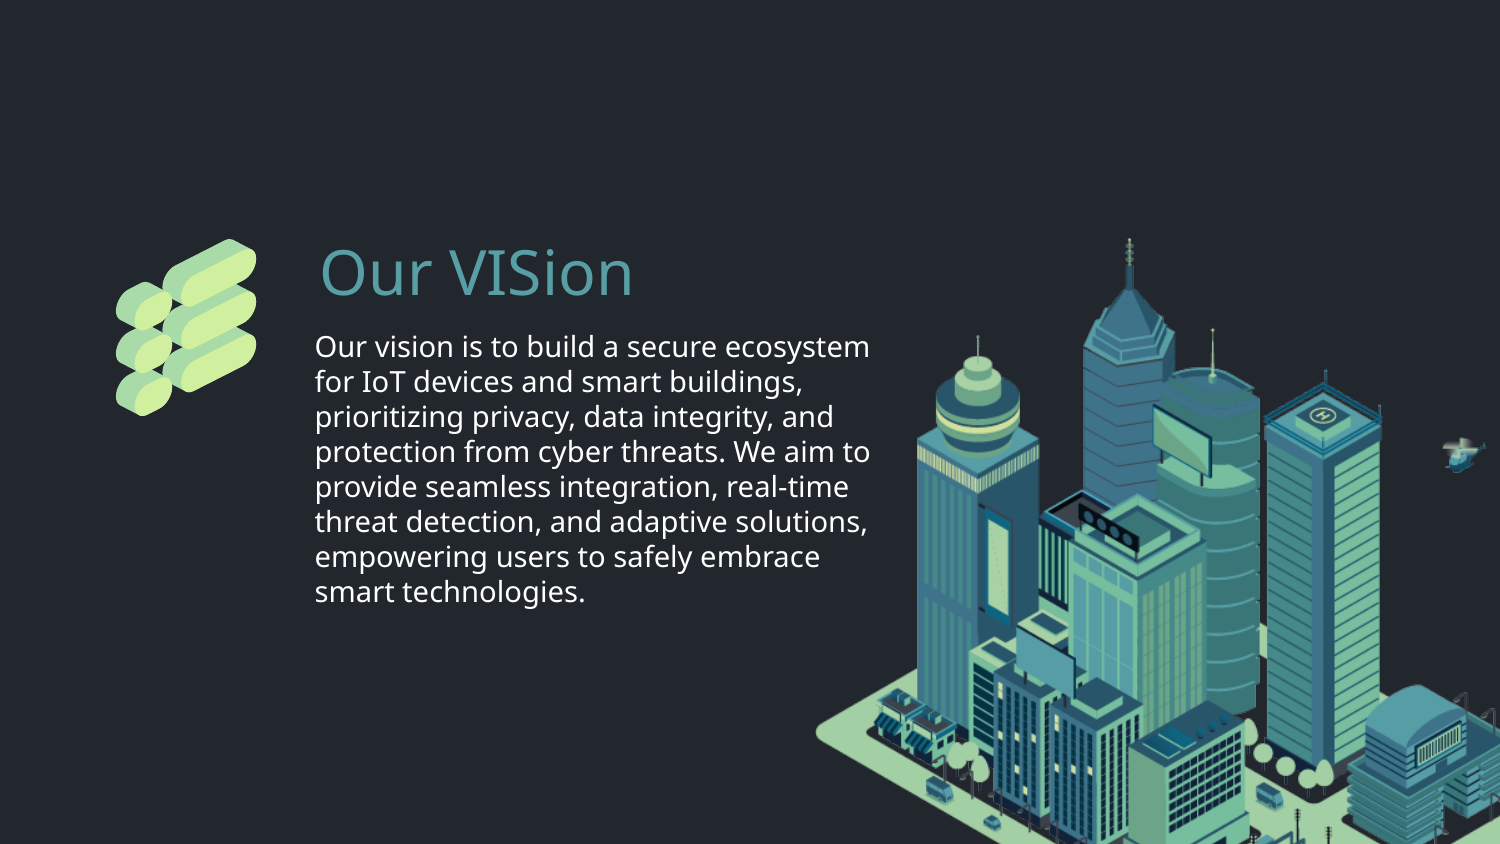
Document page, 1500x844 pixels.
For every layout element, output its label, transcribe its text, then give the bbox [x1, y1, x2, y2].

subtitle Our vision is to build a secure ecosystem for IoT devices and smart buildings, prioritizing privacy, data integrity, and protection from cyber threats. We aim to provide seamless integration, real-time threat detection, and adaptive solutions, empowering users to safely embrace smart technologies. [224, 308, 810, 745]
title Our VISion [304, 218, 1036, 308]
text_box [115, 238, 257, 417]
picture [815, 238, 1500, 844]
